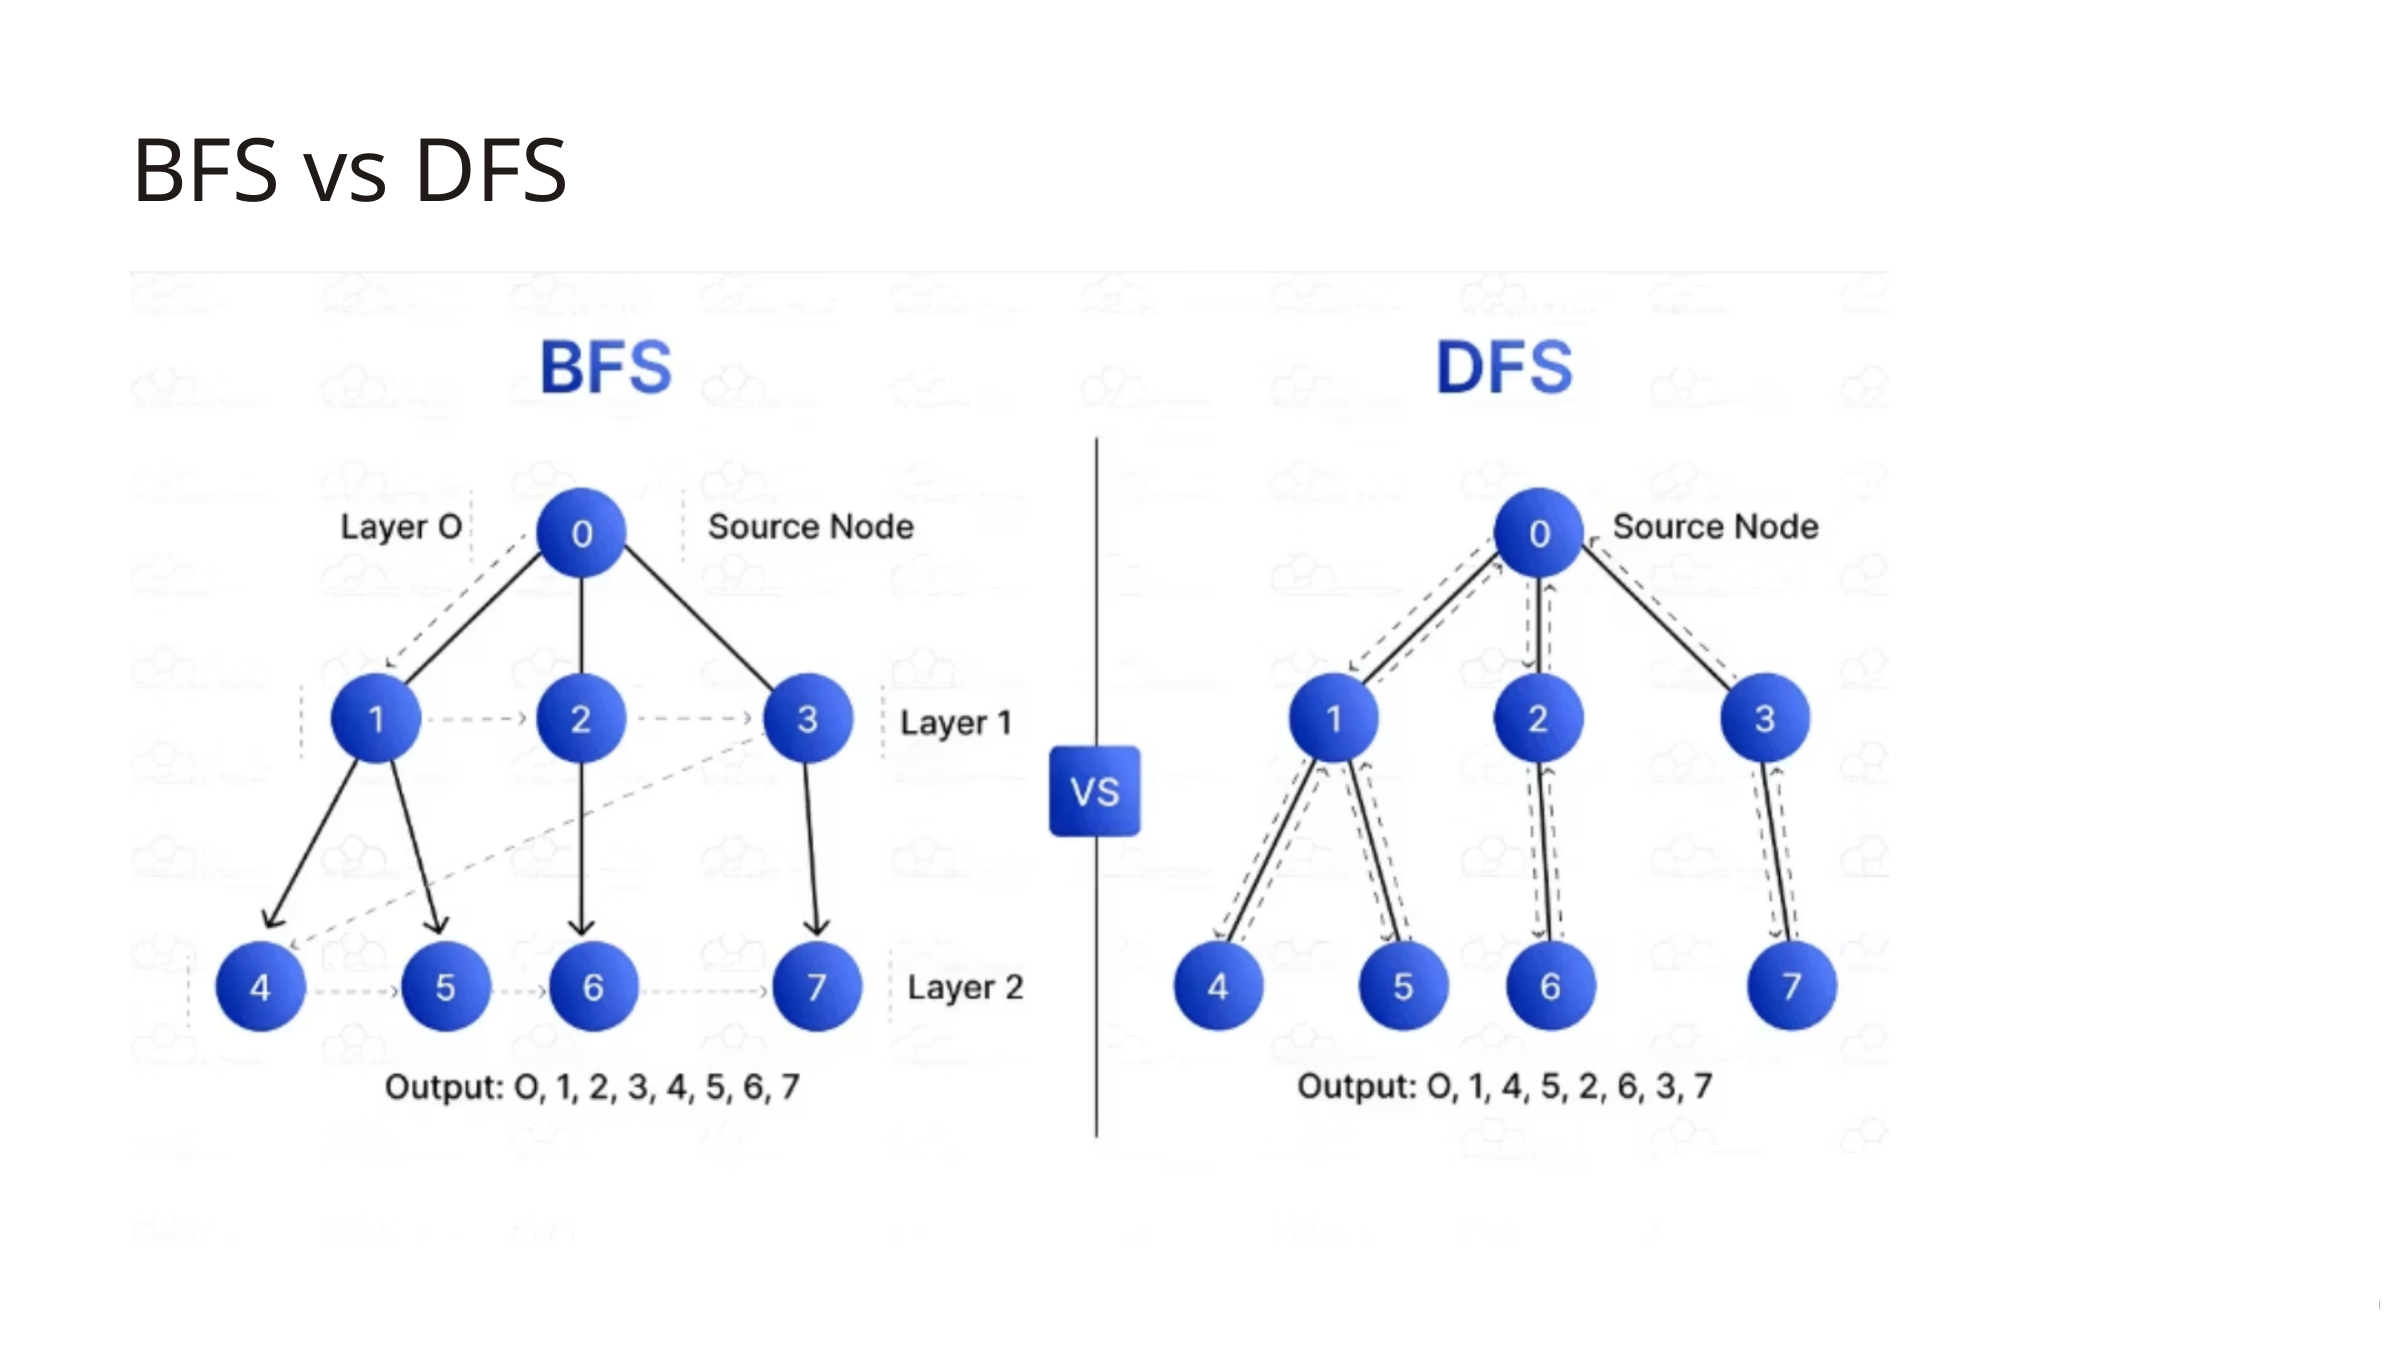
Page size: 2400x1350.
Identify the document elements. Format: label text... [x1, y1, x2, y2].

picture [130, 271, 2389, 1350]
text_box BFS vs DFS [130, 108, 1014, 219]
